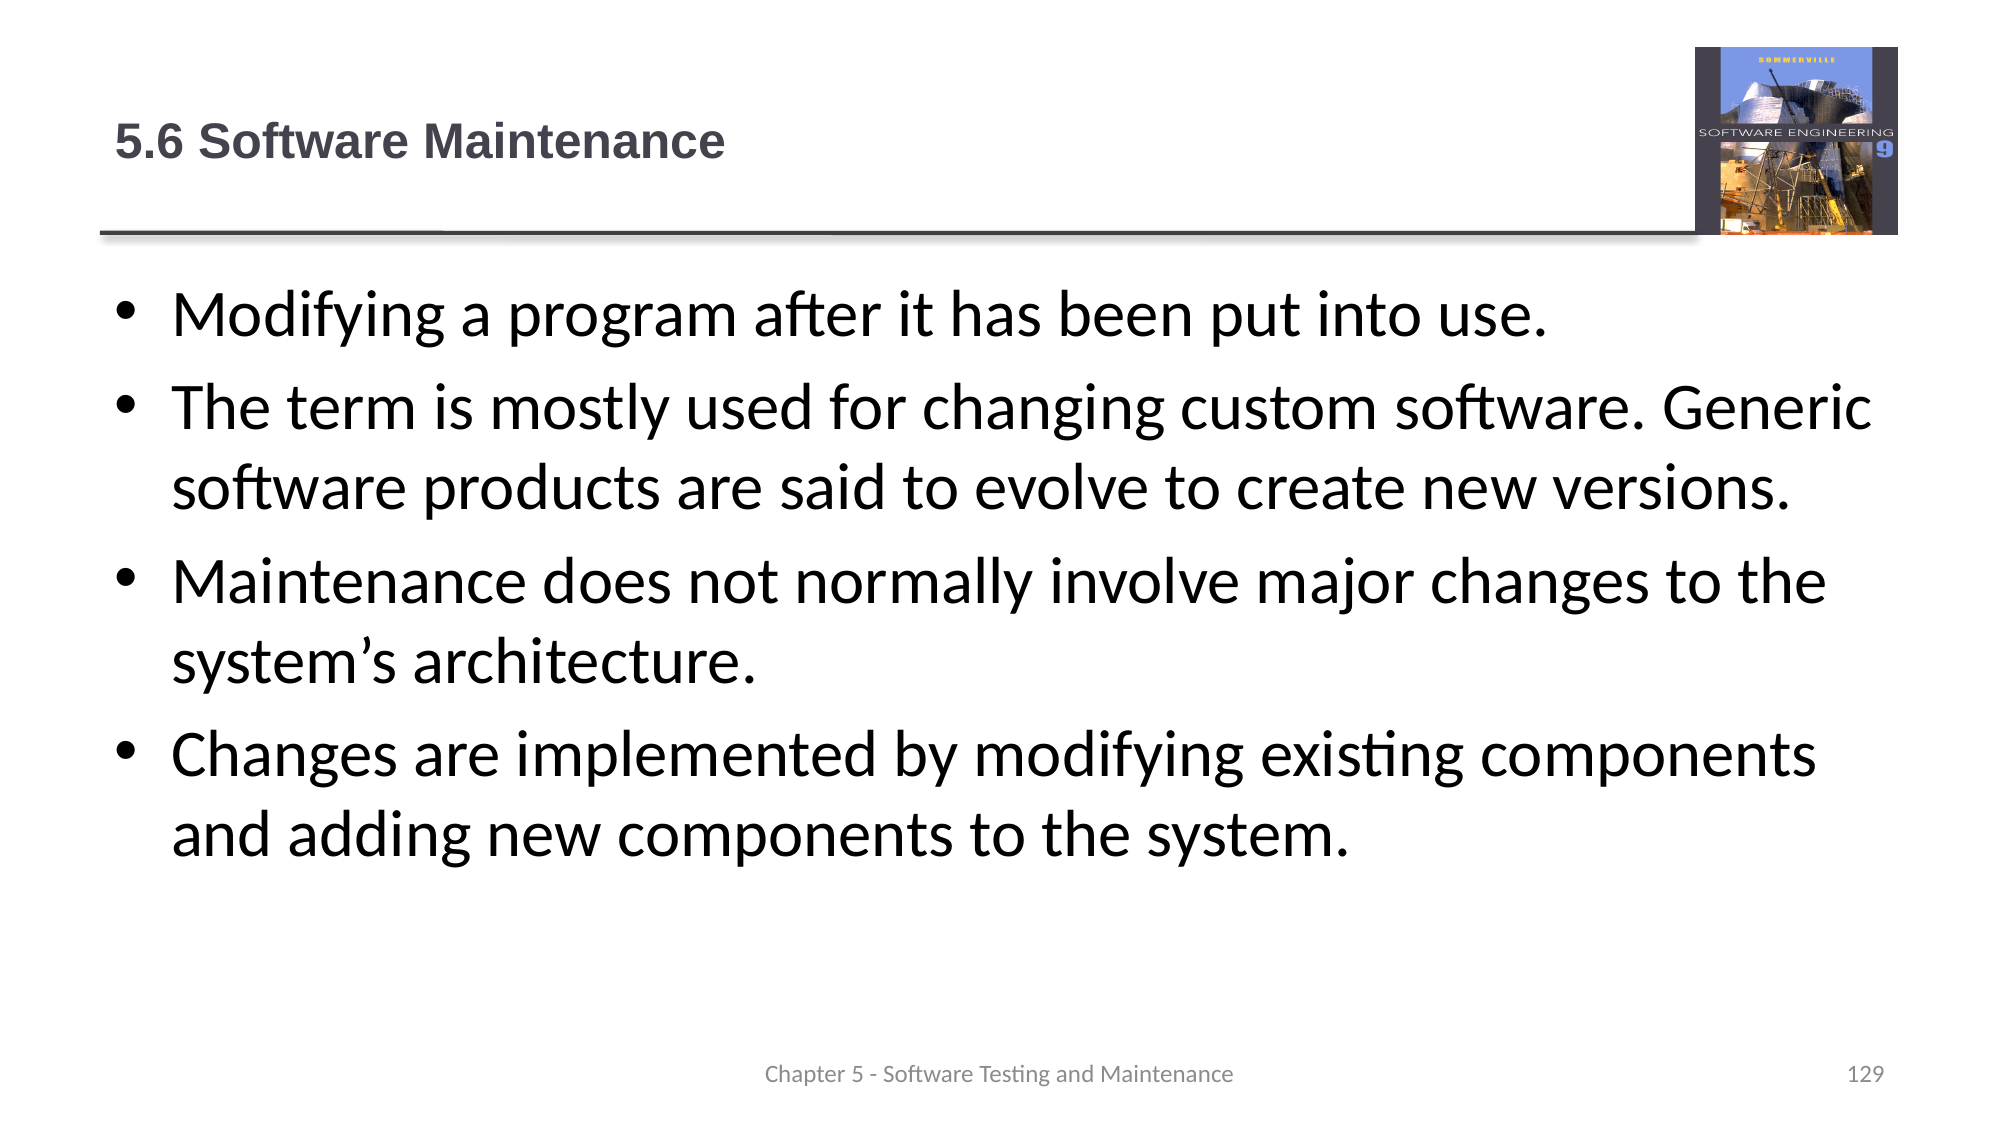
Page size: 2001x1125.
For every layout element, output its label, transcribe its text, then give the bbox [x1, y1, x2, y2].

footer Chapter 5 - Software Testing and Maintenance [683, 1042, 1317, 1103]
list Modifying a program after it has been put into use. The term is mostly used for changing custom software. Generic software products are said to evolve to create new versions. Maintenance does not normally involve major changes to the system’s architecture. Changes are implemented by modifying existing components and adding new components to the system. [99, 262, 1900, 1005]
title 5.6 Software Maintenance [99, 44, 1696, 233]
picture [1696, 47, 1898, 235]
slide_number 129 [1433, 1042, 1900, 1103]
